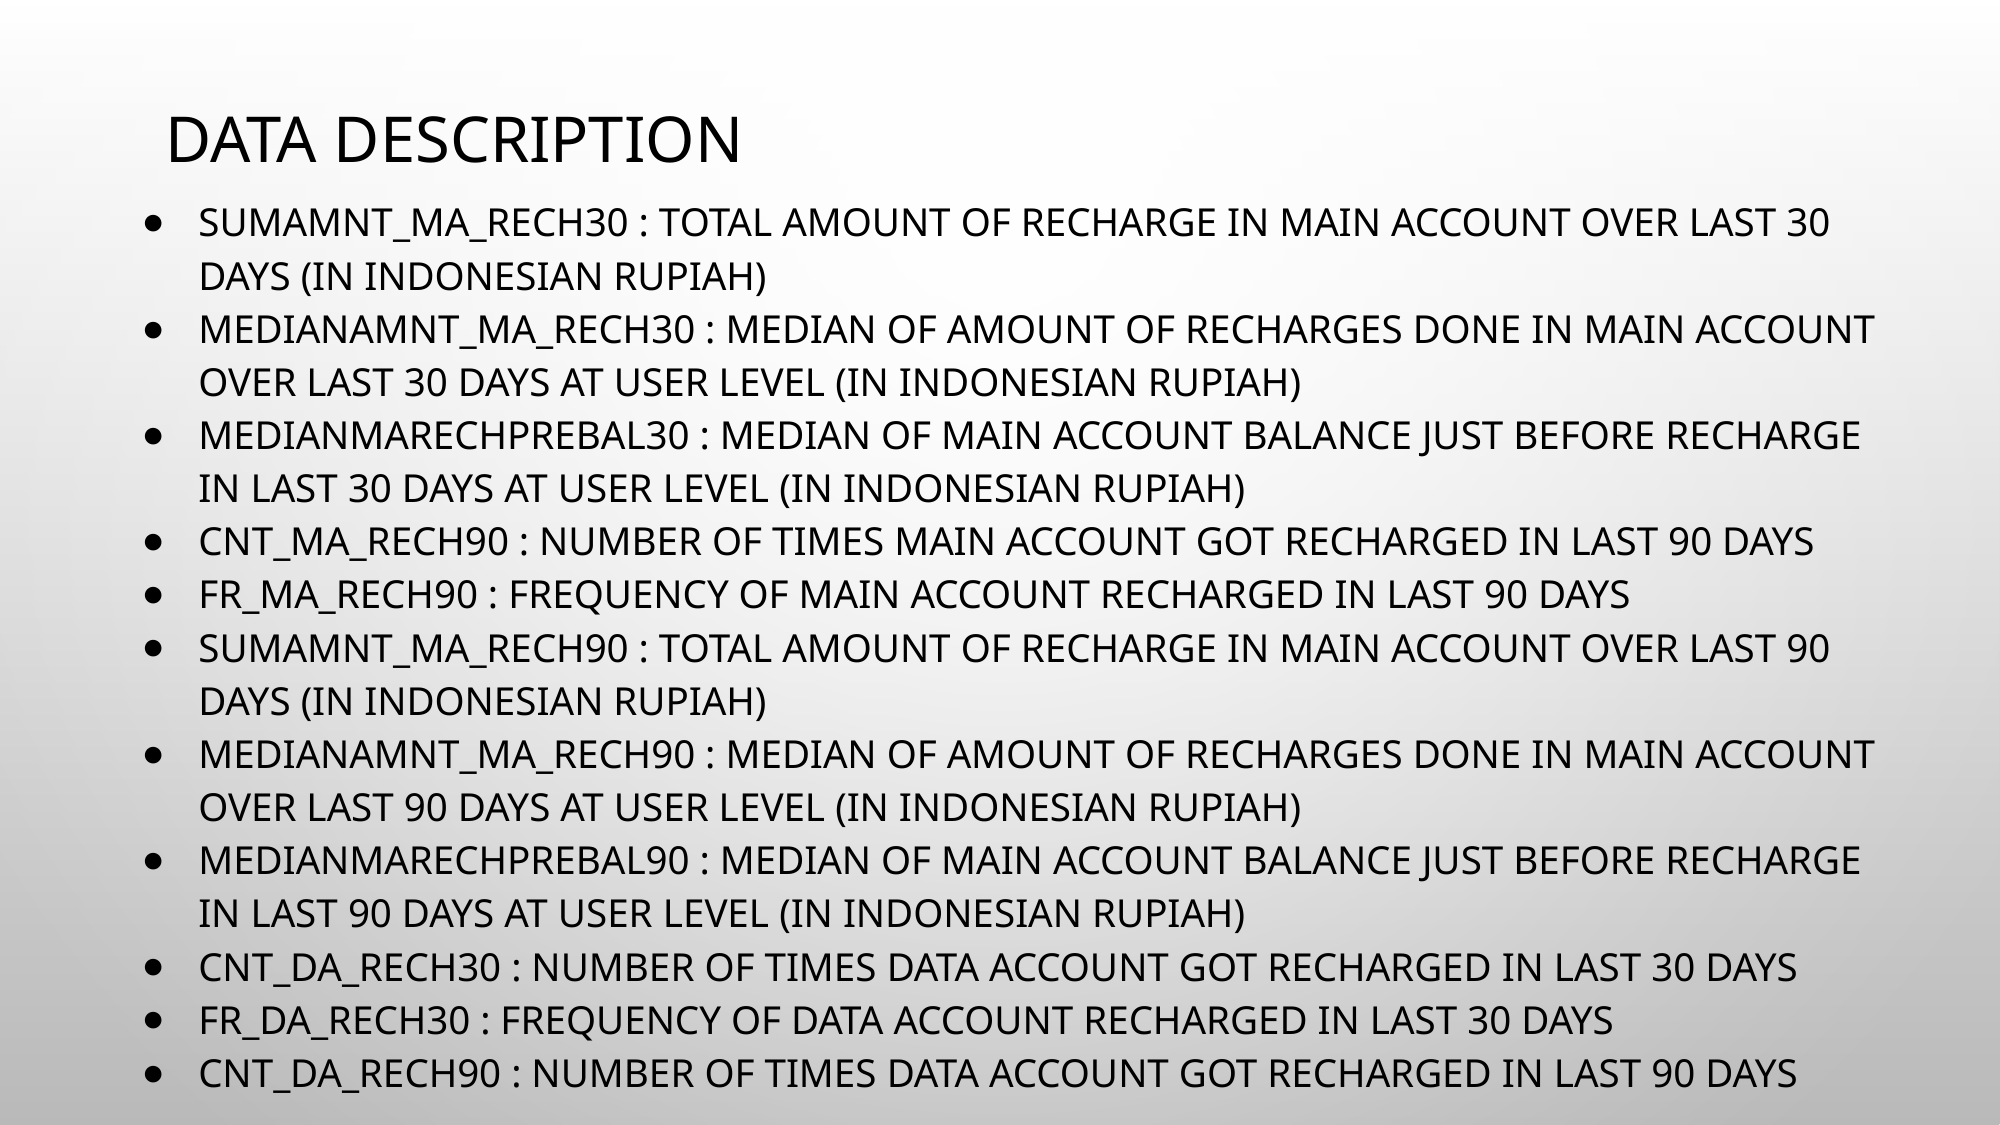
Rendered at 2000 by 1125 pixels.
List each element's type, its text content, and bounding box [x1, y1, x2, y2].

title Data Description [150, 99, 1651, 183]
picture [0, 0, 2000, 1125]
list sumamnt_ma_rech30 : Total amount of recharge in main account over last 30 days (in Indonesian Rupiah) medianamnt_ma_rech30 : Median of amount of recharges done in main account over last 30 days at user level (in Indonesian Rupiah) medianmarechprebal30 : Median of main account balance just before recharge in last 30 days at user level (in Indonesian Rupiah) cnt_ma_rech90 : Number of times main account got recharged in last 90 days fr_ma_rech90 : Frequency of main account recharged in last 90 days sumamnt_ma_rech90 : Total amount of recharge in main account over last 90 days (in Indonesian Rupiah) medianamnt_ma_rech90 : Median of amount of recharges done in main account over last 90 days at user level (in Indonesian Rupiah) medianmarechprebal90 : Median of main account balance just before recharge in last 90 days at user level (in Indonesian Rupiah) cnt_da_rech30 : Number of times data account got recharged in last 30 days fr_da_rech30 : Frequency of data account recharged in last 30 days cnt_da_rech90 : Number of times data account got recharged in last 90 days [108, 183, 1921, 1125]
